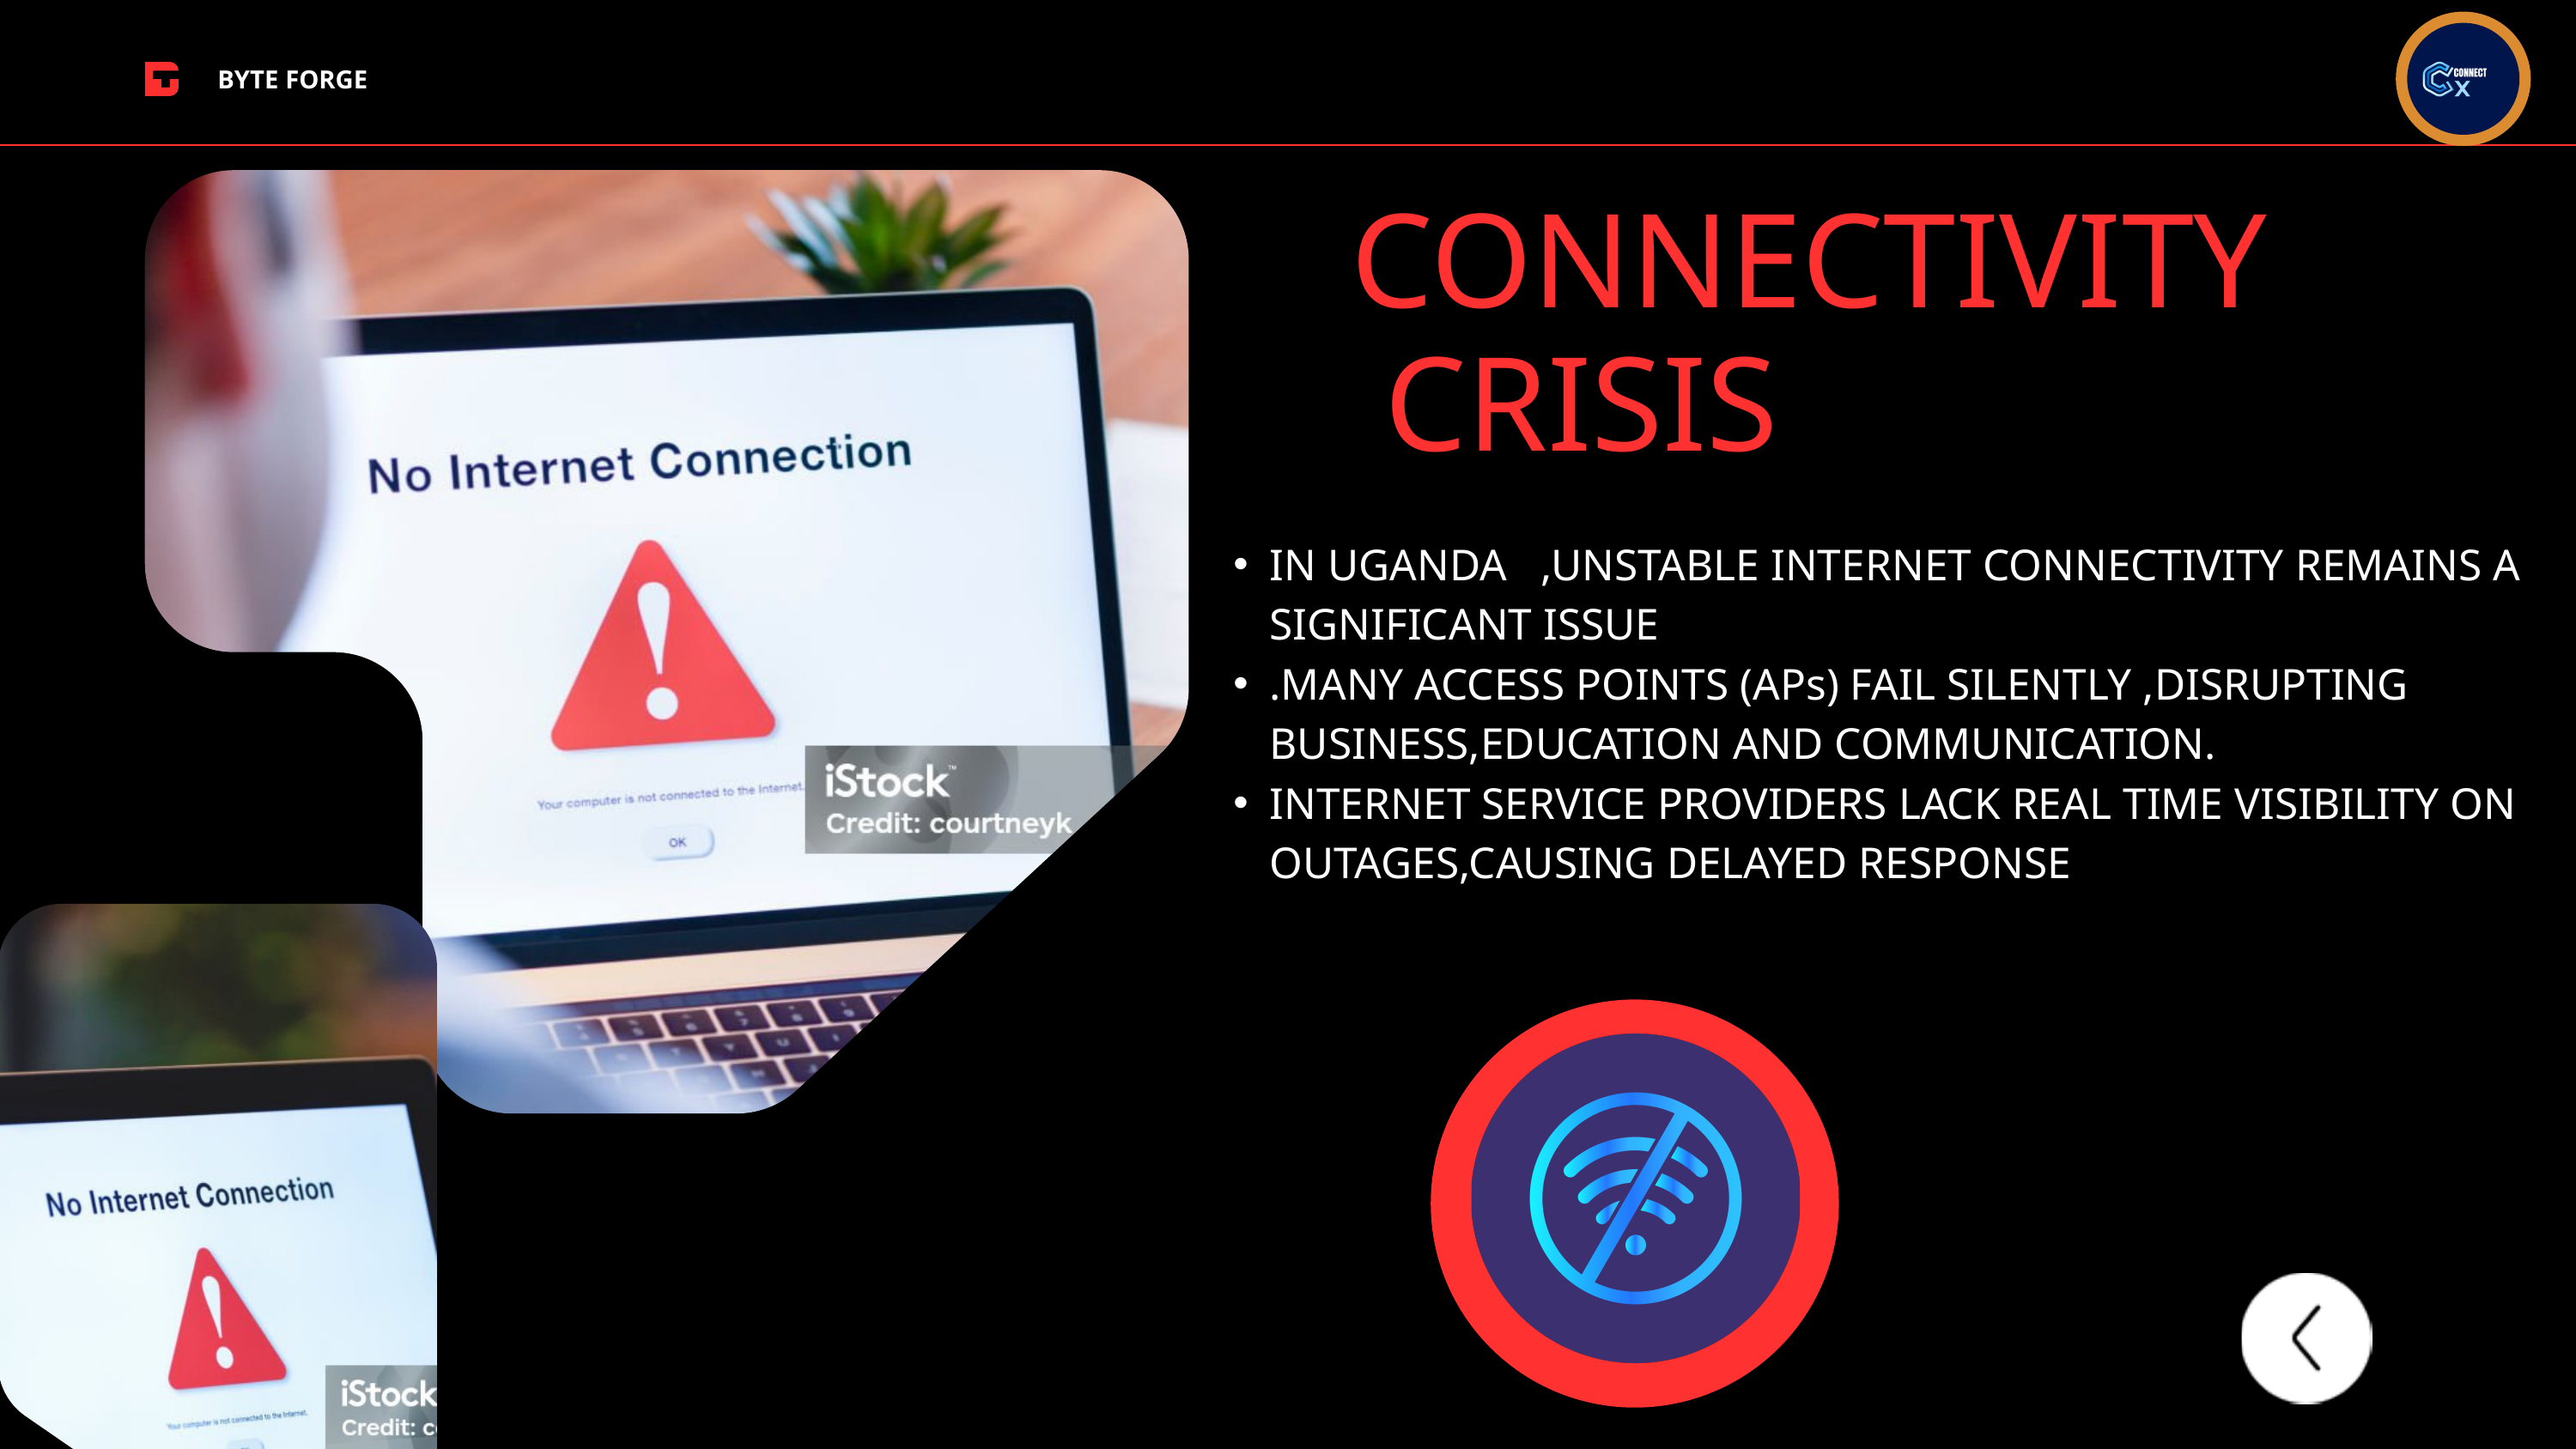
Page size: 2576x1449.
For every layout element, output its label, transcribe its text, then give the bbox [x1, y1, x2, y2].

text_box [144, 169, 1189, 1114]
text_box CONNECTIVITY CRISIS [1351, 191, 2576, 477]
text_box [1430, 999, 1839, 1408]
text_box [0, 0, 2576, 145]
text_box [2396, 11, 2531, 147]
text_box IN UGANDA ,UNSTABLE INTERNET CONNECTIVITY REMAINS A SIGNIFICANT ISSUE .MANY ACCESS POINTS (APs) FAIL SILENTLY ,DISRUPTING BUSINESS,EDUCATION AND COMMUNICATION. INTERNET SERVICE PROVIDERS LACK REAL TIME VISIBILITY ON OUTAGES,CAUSING DELAYED RESPONSE [1197, 529, 2530, 888]
text_box [2241, 1273, 2372, 1404]
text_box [0, 903, 438, 1449]
